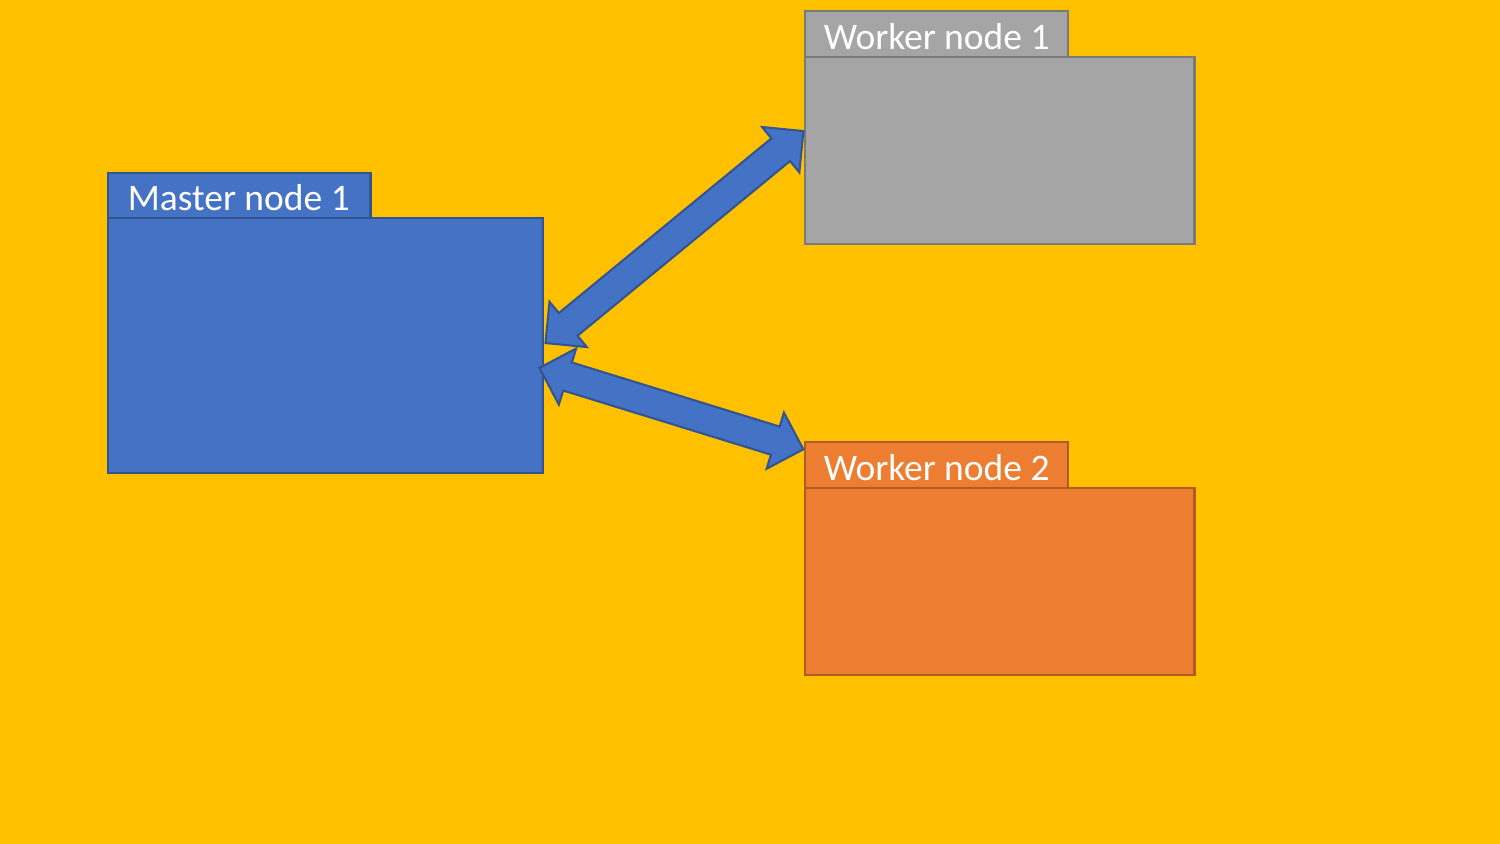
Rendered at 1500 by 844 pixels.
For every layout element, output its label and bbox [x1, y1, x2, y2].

text_box [107, 172, 544, 474]
text_box [805, 11, 1195, 244]
text_box [544, 346, 805, 471]
text_box [544, 125, 805, 349]
text_box [805, 442, 1195, 675]
